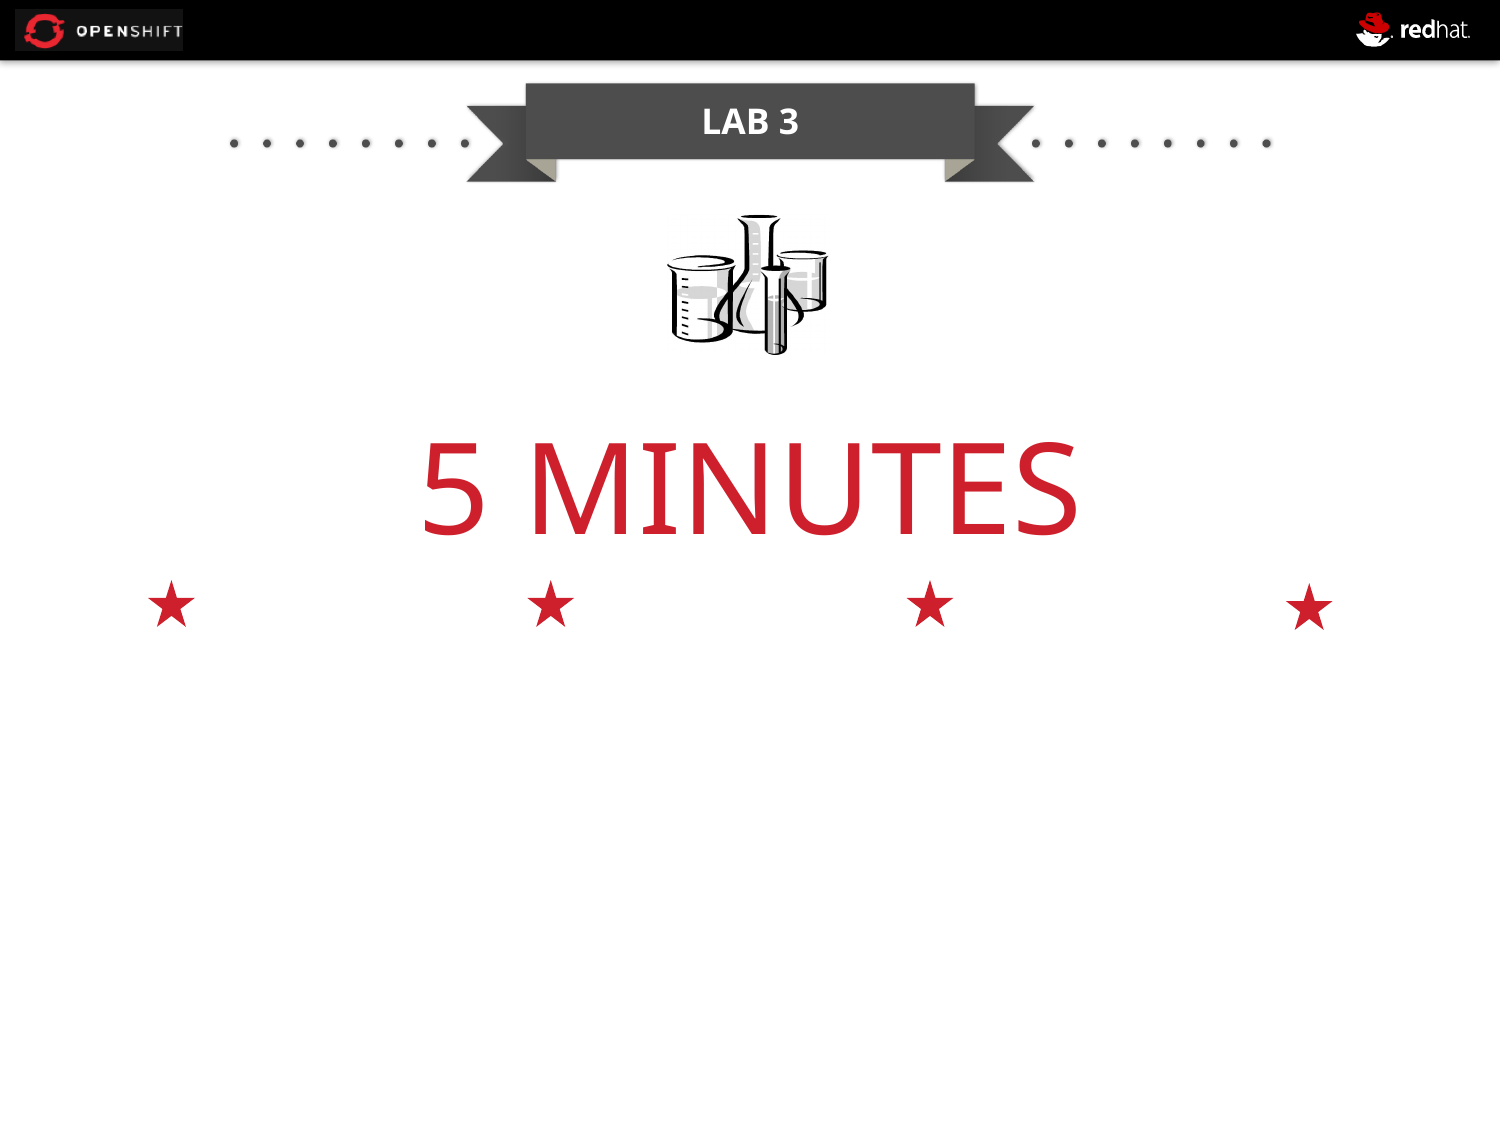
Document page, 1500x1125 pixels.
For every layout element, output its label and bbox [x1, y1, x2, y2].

picture [15, 9, 183, 51]
picture [1355, 8, 1470, 47]
picture [116, 80, 1383, 189]
picture [666, 214, 831, 355]
text_box [0, 399, 1500, 631]
